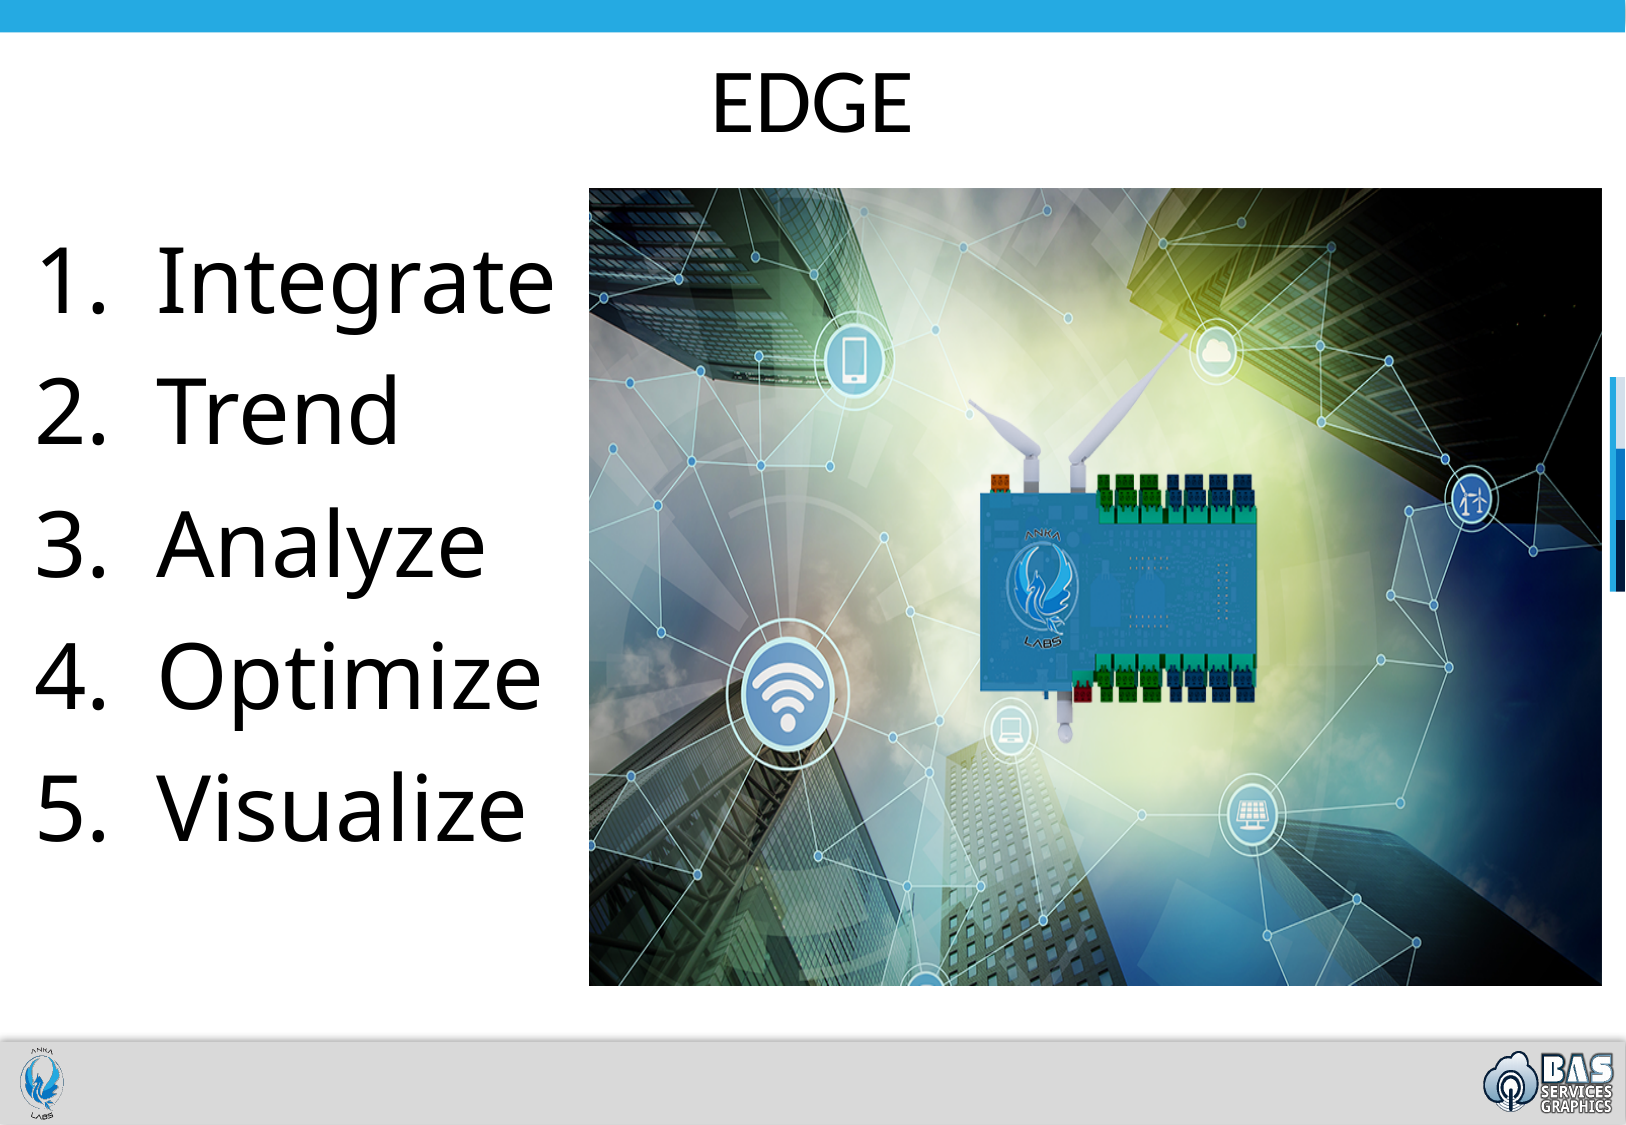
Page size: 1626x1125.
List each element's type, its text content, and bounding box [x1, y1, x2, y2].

picture [1482, 1047, 1616, 1119]
text_box EDGE [0, 33, 1625, 159]
text_box Integrate Trend Analyze Optimize Visualize [19, 188, 589, 871]
picture [0, 1044, 81, 1122]
picture [589, 188, 1602, 986]
